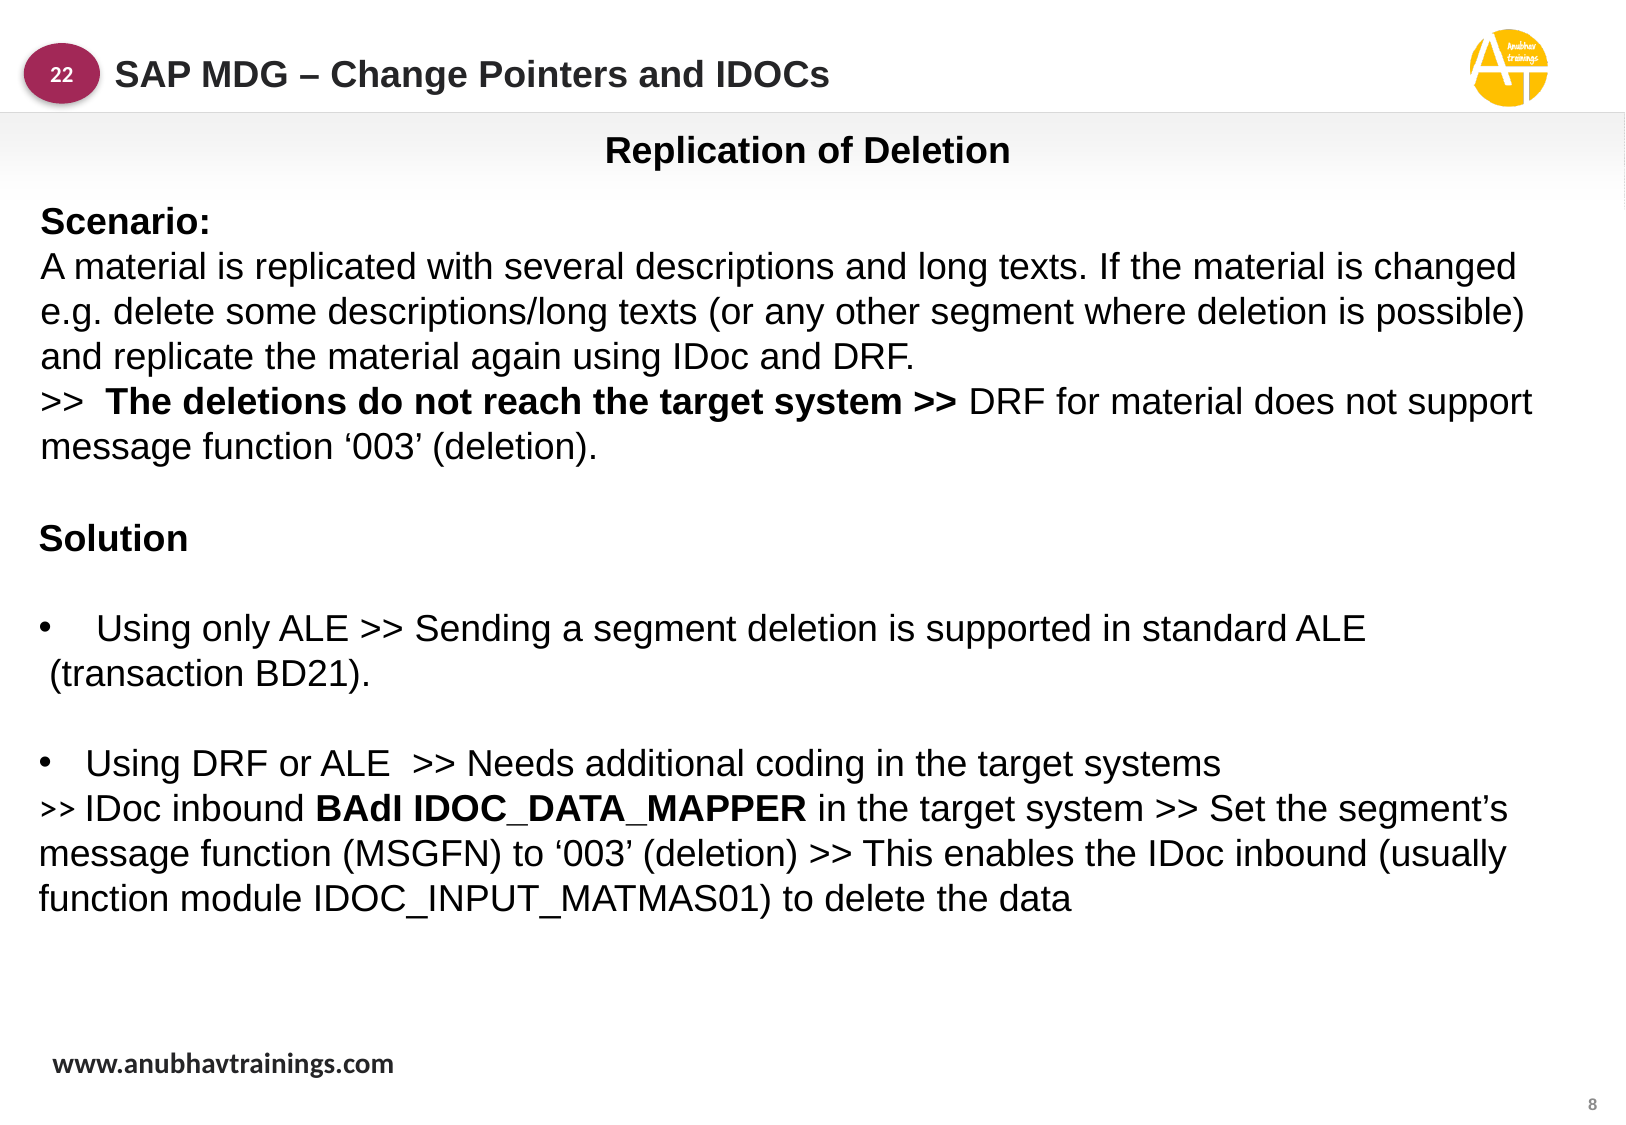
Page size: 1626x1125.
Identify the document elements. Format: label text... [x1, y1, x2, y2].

picture [0, 113, 1625, 210]
text_box Solution Using only ALE >> Sending a segment deletion is supported in standard ALE (transaction BD21). Using DRF or ALE >> Needs additional coding in the target systems >> IDoc inbound BAdI IDOC_DATA_MAPPER in the target system >> Set the segment’s message function (MSGFN) to ‘003’ (deletion) >> This enables the IDoc inbound (usually function module IDOC_INPUT_MATMAS01) to delete the data [23, 506, 1625, 927]
text_box 22 [23, 42, 101, 105]
picture [1462, 24, 1552, 112]
text_box SAP MDG – Change Pointers and IDOCs [99, 42, 1438, 103]
title Replication of Deletion [30, 124, 1595, 189]
text_box Scenario: A material is replicated with several descriptions and long texts. If the material is changed e.g. delete some descriptions/long texts (or any other segment where deletion is possible) and replicate the material again using IDoc and DRF. >> The deletions do not reach the target system >> DRF for material does not support message function ‘003’ (deletion). [25, 189, 1595, 475]
